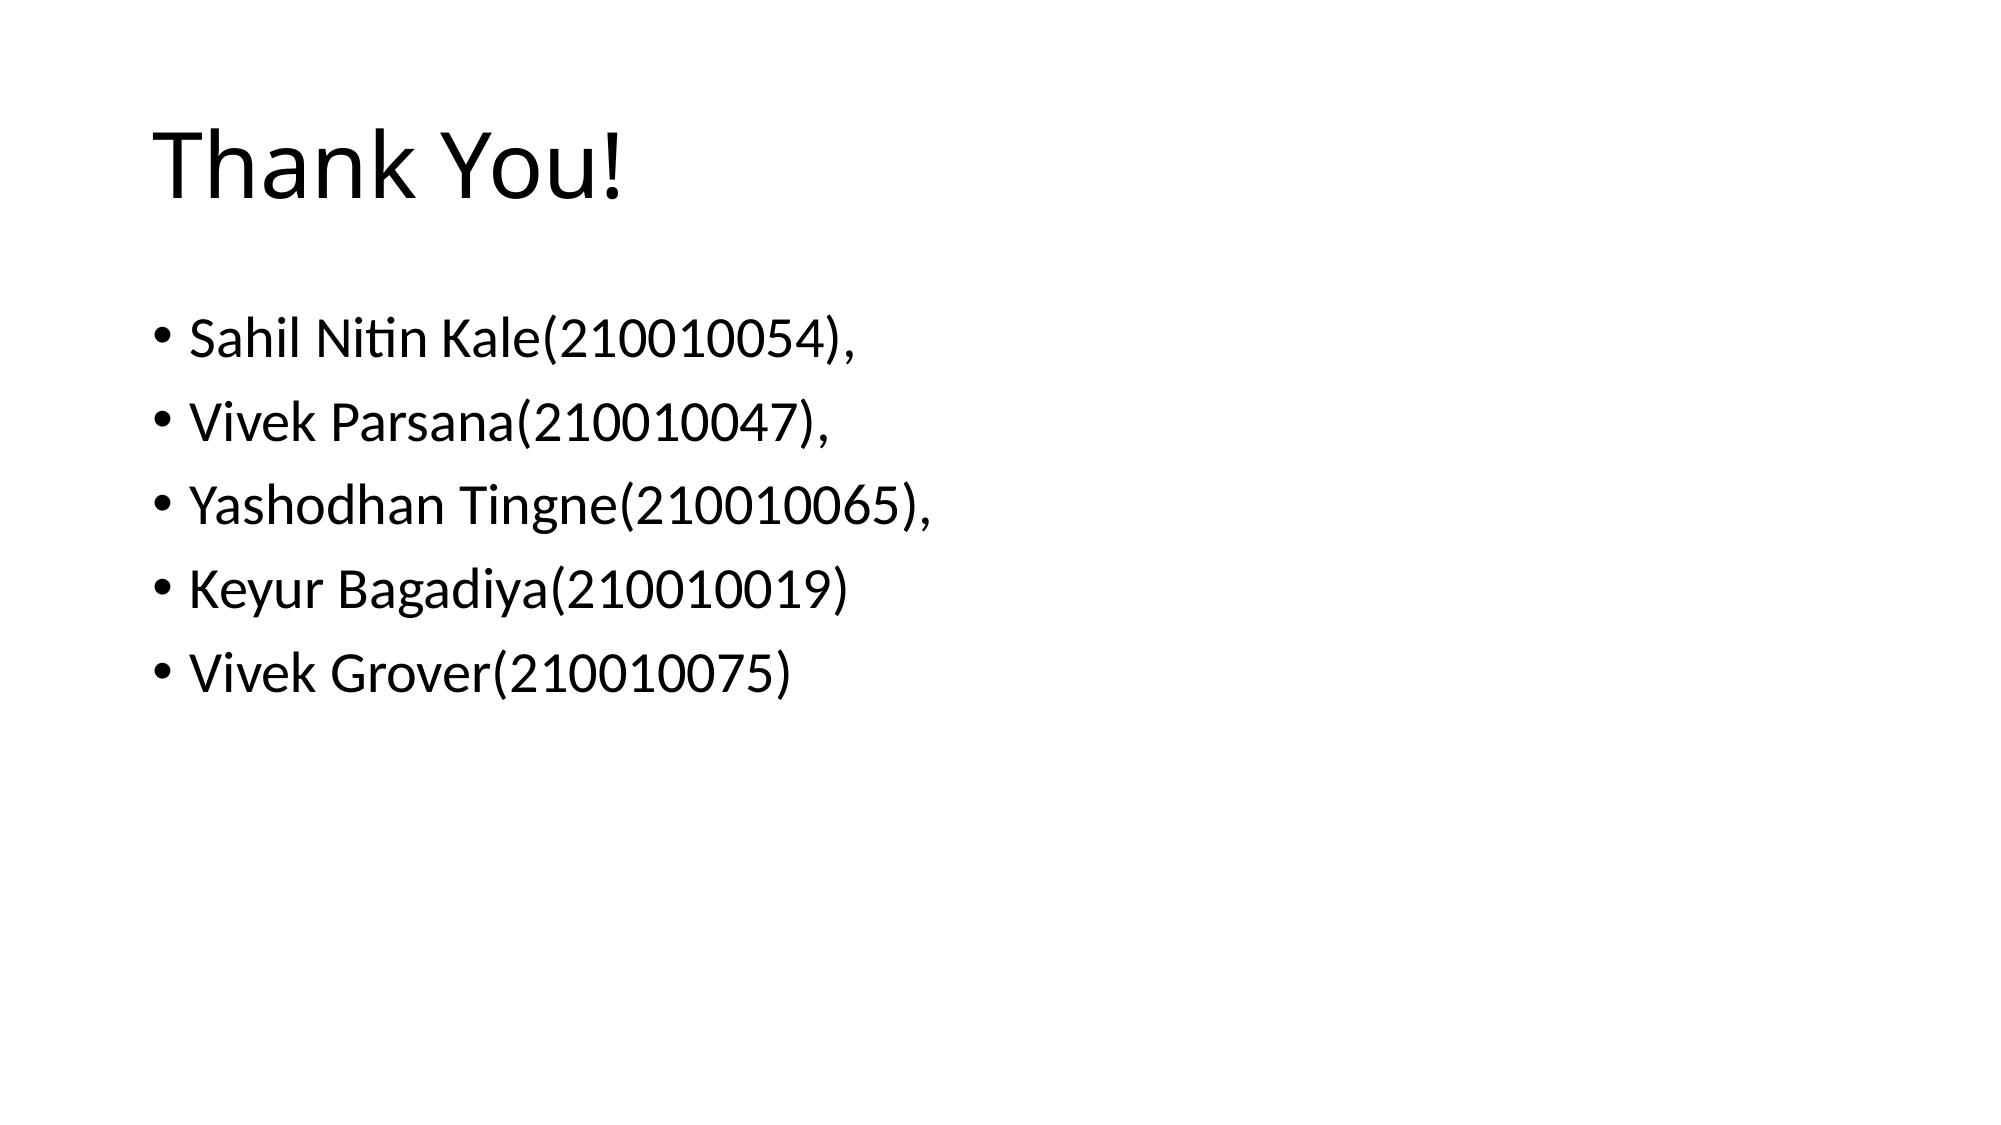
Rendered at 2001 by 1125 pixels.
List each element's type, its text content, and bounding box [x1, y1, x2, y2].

list Sahil Nitin Kale(210010054), Vivek Parsana(210010047), Yashodhan Tingne(210010065), Keyur Bagadiya(210010019) Vivek Grover(210010075) [137, 299, 1863, 1014]
title Thank You! [137, 59, 1863, 278]
